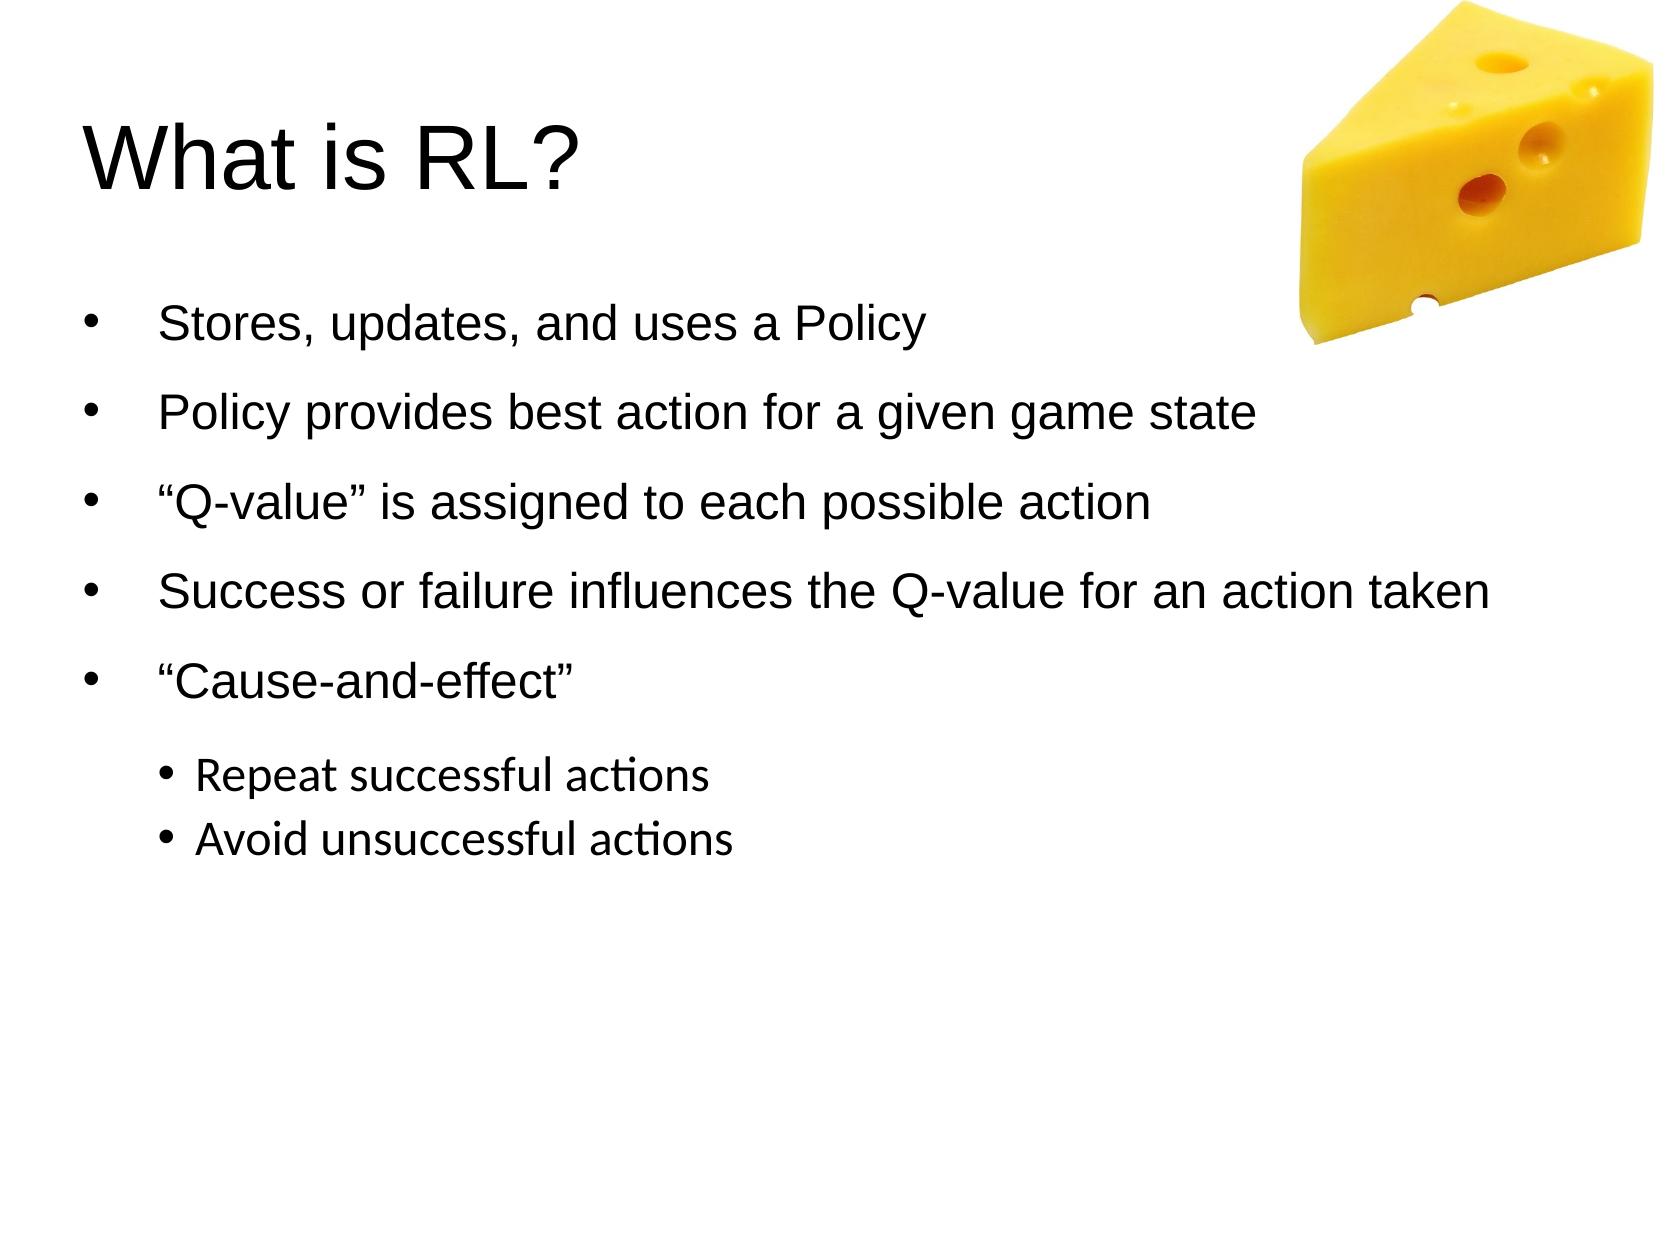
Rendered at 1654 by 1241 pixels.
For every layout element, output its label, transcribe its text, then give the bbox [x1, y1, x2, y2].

list Stores, updates, and uses a Policy Policy provides best action for a given game state “Q-value” is assigned to each possible action Success or failure influences the Q-value for an action taken “Cause-and-effect” Repeat successful actions Avoid unsuccessful actions [82, 290, 1571, 1010]
picture [1299, 0, 1654, 345]
title What is RL? [82, 49, 1299, 257]
